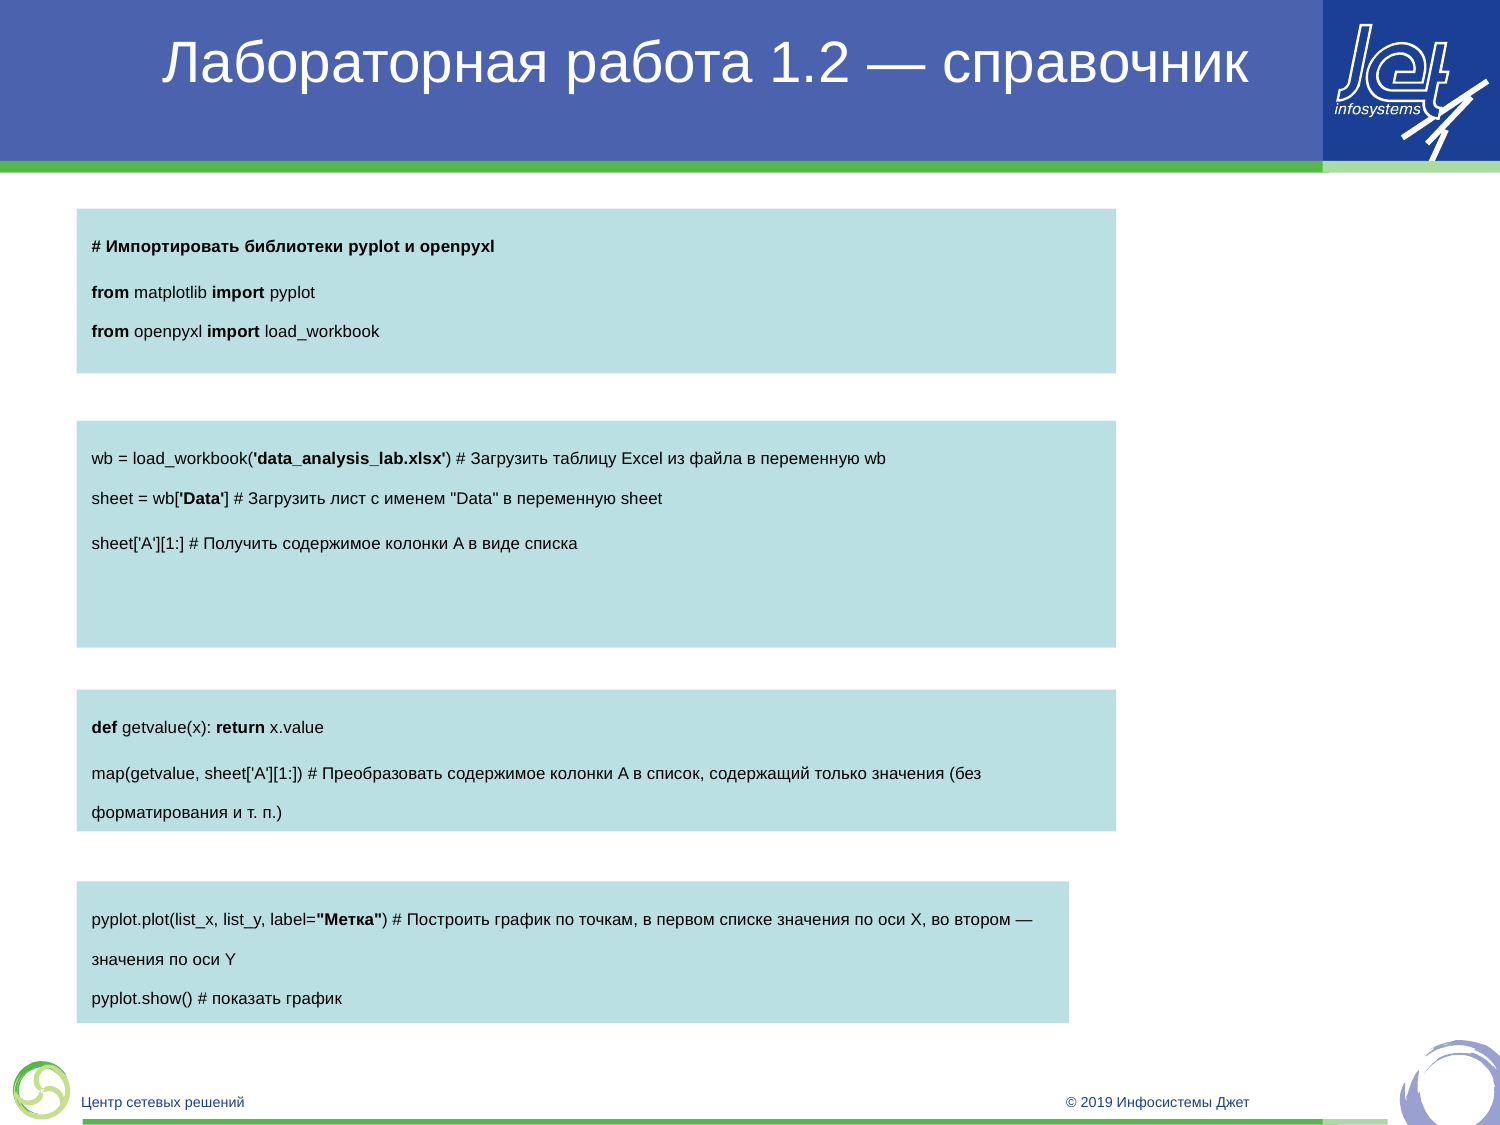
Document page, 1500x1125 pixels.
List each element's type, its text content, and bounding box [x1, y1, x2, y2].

text_box pyplot.plot(list_x, list_y, label="Метка") # Построить график по точкам, в первом списке значения по оси X, во втором — значения по оси Y pyplot.show() # показать график [76, 881, 1069, 1024]
text_box # Импортировать библиотеки pyplot и openpyxl from matplotlib import pyplot from openpyxl import load_workbook [76, 208, 1117, 374]
text_box def getvalue(x): return x.value map(getvalue, sheet['A'][1:]) # Преобразовать содержимое колонки A в список, содержащий только значения (без форматирования и т. п.) [76, 689, 1117, 832]
text_box wb = load_workbook('data_analysis_lab.xlsx') # Загрузить таблицу Excel из файла в переменную wb sheet = wb['Data'] # Загрузить лист с именем "Data" в переменную sheet sheet['A'][1:] # Получить содержимое колонки A в виде списка [76, 420, 1117, 648]
title Лабораторная работа 1.2 — справочник [147, 0, 1412, 119]
